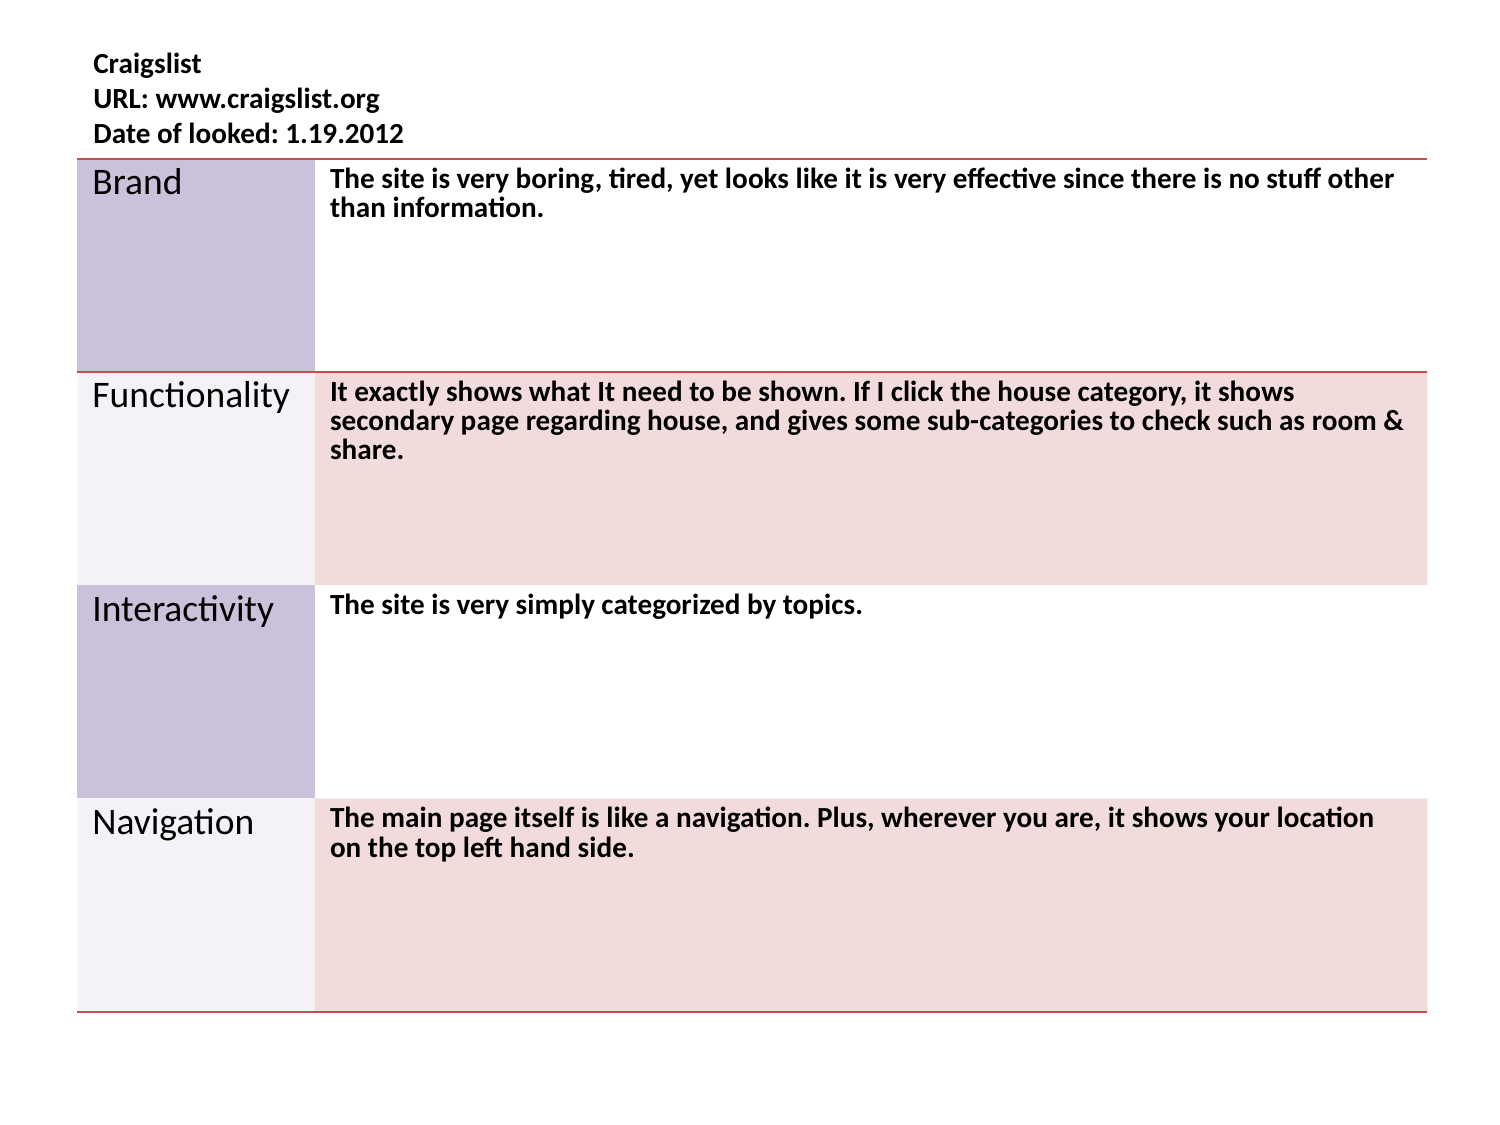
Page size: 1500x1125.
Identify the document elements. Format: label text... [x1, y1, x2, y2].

table_header The site is very boring, tired, yet looks like it is very effective since there is no stuff other than information. [315, 160, 1427, 371]
table_cell Functionality [77, 373, 315, 585]
table_cell Navigation [77, 798, 315, 1011]
table_header Brand [77, 160, 315, 371]
text_box Craigslist URL: www.craigslist.org Date of looked: 1.19.2012 [78, 37, 454, 158]
table_cell The site is very simply categorized by topics. [315, 585, 1427, 798]
table_cell The main page itself is like a navigation. Plus, wherever you are, it shows your location on the top left hand side. [315, 798, 1427, 1011]
table_cell It exactly shows what It need to be shown. If I click the house category, it shows secondary page regarding house, and gives some sub-categories to check such as room & share. [315, 373, 1427, 585]
table_cell Interactivity [77, 585, 315, 798]
